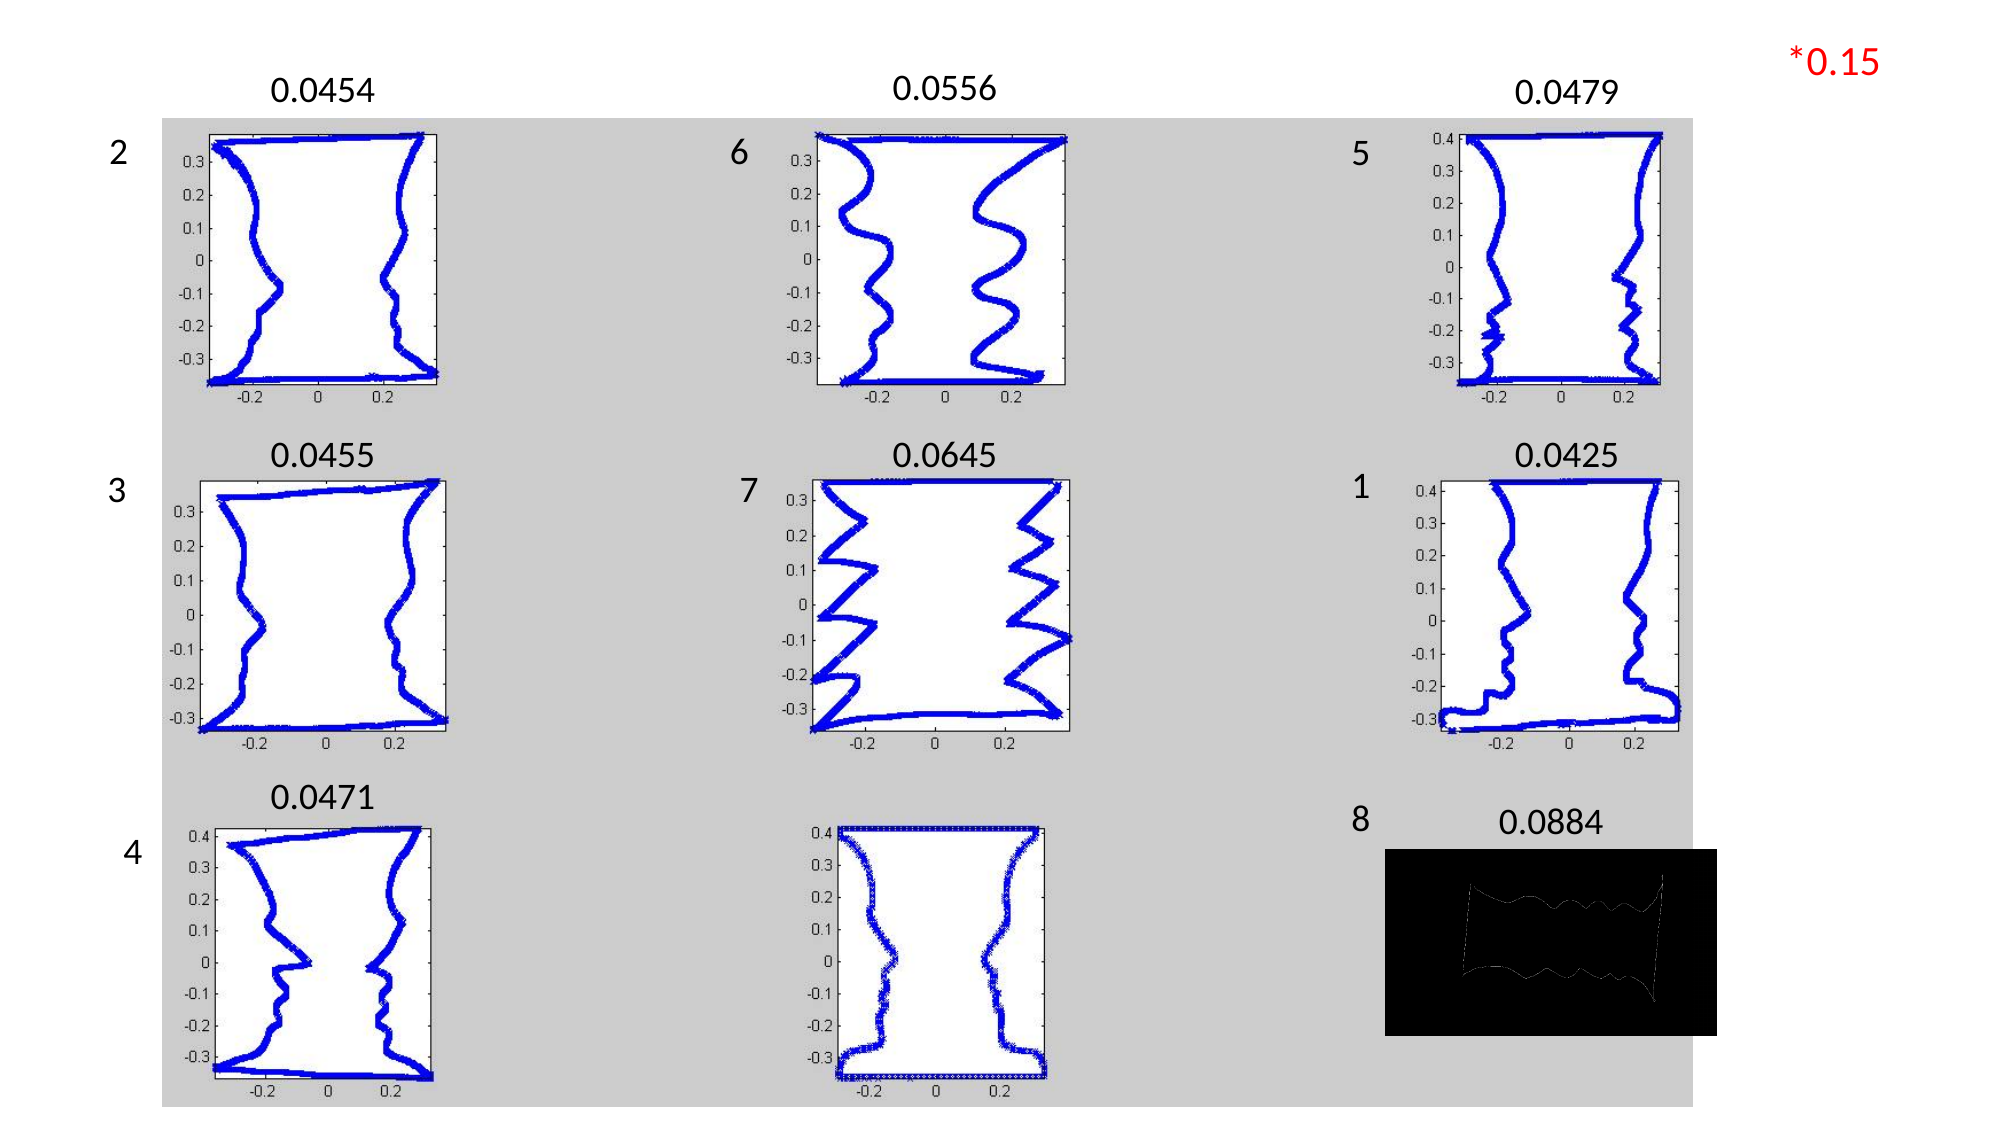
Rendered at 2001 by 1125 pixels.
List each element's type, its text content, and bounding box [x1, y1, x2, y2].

text_box 2 [94, 120, 144, 180]
text_box 3 [92, 457, 142, 518]
text_box 0.0479 [1500, 59, 1635, 118]
text_box 0.0454 [255, 57, 391, 118]
text_box *0.15 [1771, 26, 1897, 92]
text_box 4 [108, 819, 158, 880]
text_box 0.0556 [877, 56, 1013, 116]
picture [162, 118, 1718, 1107]
